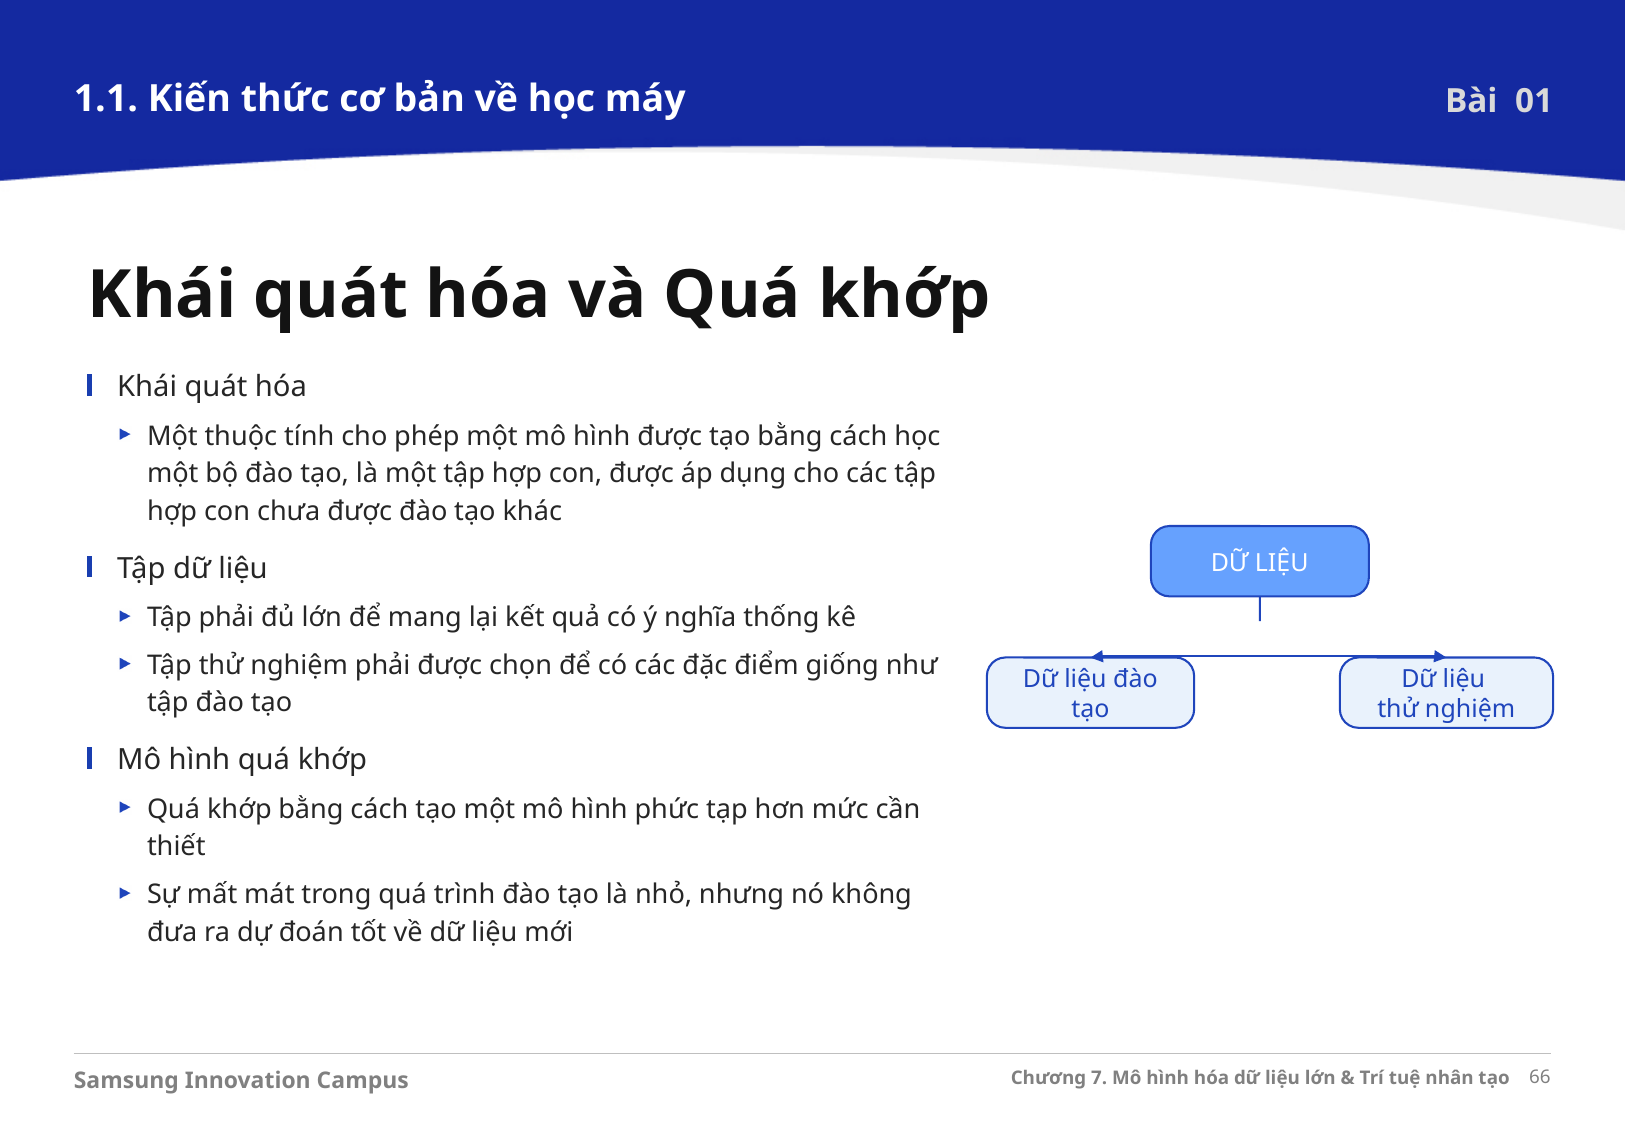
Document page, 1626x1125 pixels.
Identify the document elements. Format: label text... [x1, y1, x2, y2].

list Khái quát hóa Một thuộc tính cho phép một mô hình được tạo bằng cách học một bộ đào tạo, là một tập hợp con, được áp dụng cho các tập hợp con chưa được đào tạo khác Tập dữ liệu Tập phải đủ lớn để mang lại kết quả có ý nghĩa thống kê Tập thử nghiệm phải được chọn để có các đặc điểm giống như tập đào tạo Mô hình quá khớp Quá khớp bằng cách tạo một mô hình phức tạp hơn mức cần thiết Sự mất mát trong quá trình đào tạo là nhỏ, nhưng nó không đưa ra dự đoán tốt về dữ liệu mới [87, 365, 966, 792]
picture [0, 0, 1625, 1125]
list Khái quát hóa và Quá khớp [87, 249, 1531, 331]
list 1.1. Kiến thức cơ bản về học máy [73, 73, 980, 119]
list Bài 01 [1423, 79, 1554, 120]
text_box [986, 526, 1554, 728]
